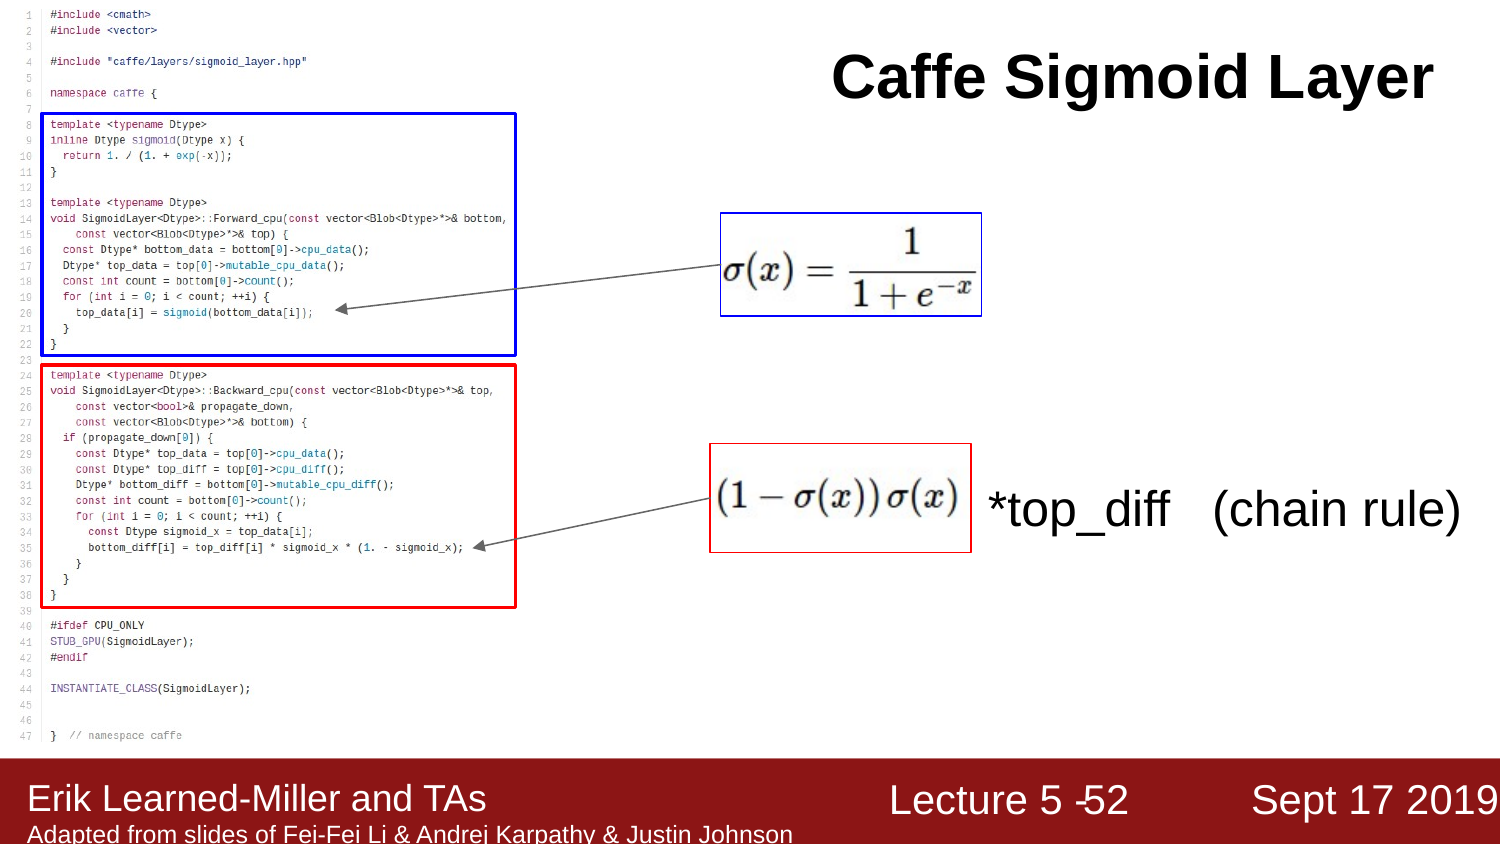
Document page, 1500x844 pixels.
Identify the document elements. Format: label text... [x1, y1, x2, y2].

picture [721, 213, 981, 316]
text_box Caffe Sigmoid Layer [816, 21, 1500, 118]
slide_number ‹#› [1054, 765, 1145, 831]
text_box *top_diff (chain rule) [976, 460, 1479, 536]
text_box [334, 264, 722, 311]
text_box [472, 497, 711, 549]
picture [16, 9, 511, 742]
picture [710, 443, 971, 553]
